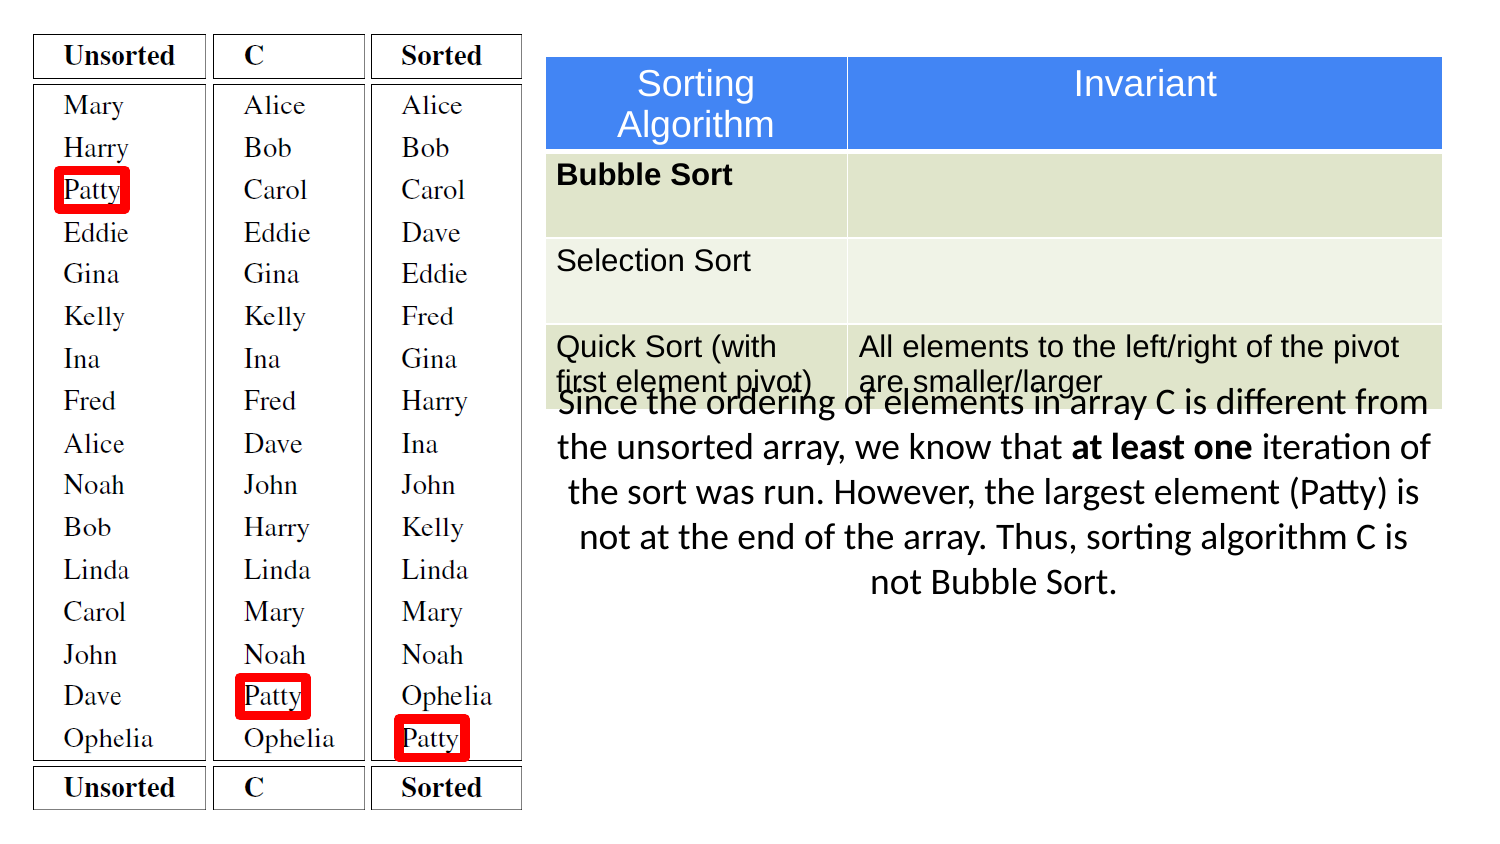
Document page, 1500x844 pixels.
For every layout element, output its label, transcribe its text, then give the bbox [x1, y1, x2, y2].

text_box Since the ordering of elements in array C is different from the unsorted array, we know that at least one iteration of the sort was run. However, the largest element (Patty) is not at the end of the array. Thus, sorting algorithm C is not Bubble Sort. [544, 371, 1444, 608]
table_header Invariant [848, 57, 1442, 149]
table_cell [848, 239, 1442, 323]
table_cell Quick Sort (with first element pivot) [546, 325, 847, 371]
picture [371, 34, 522, 810]
table_header Sorting Algorithm [546, 57, 847, 149]
table_cell All elements to the left/right of the pivot are smaller/larger [848, 325, 1442, 371]
table_cell Bubble Sort [546, 154, 847, 237]
table_cell Selection Sort [546, 239, 847, 323]
picture [33, 34, 206, 810]
table_cell [848, 154, 1442, 237]
picture [213, 34, 365, 810]
